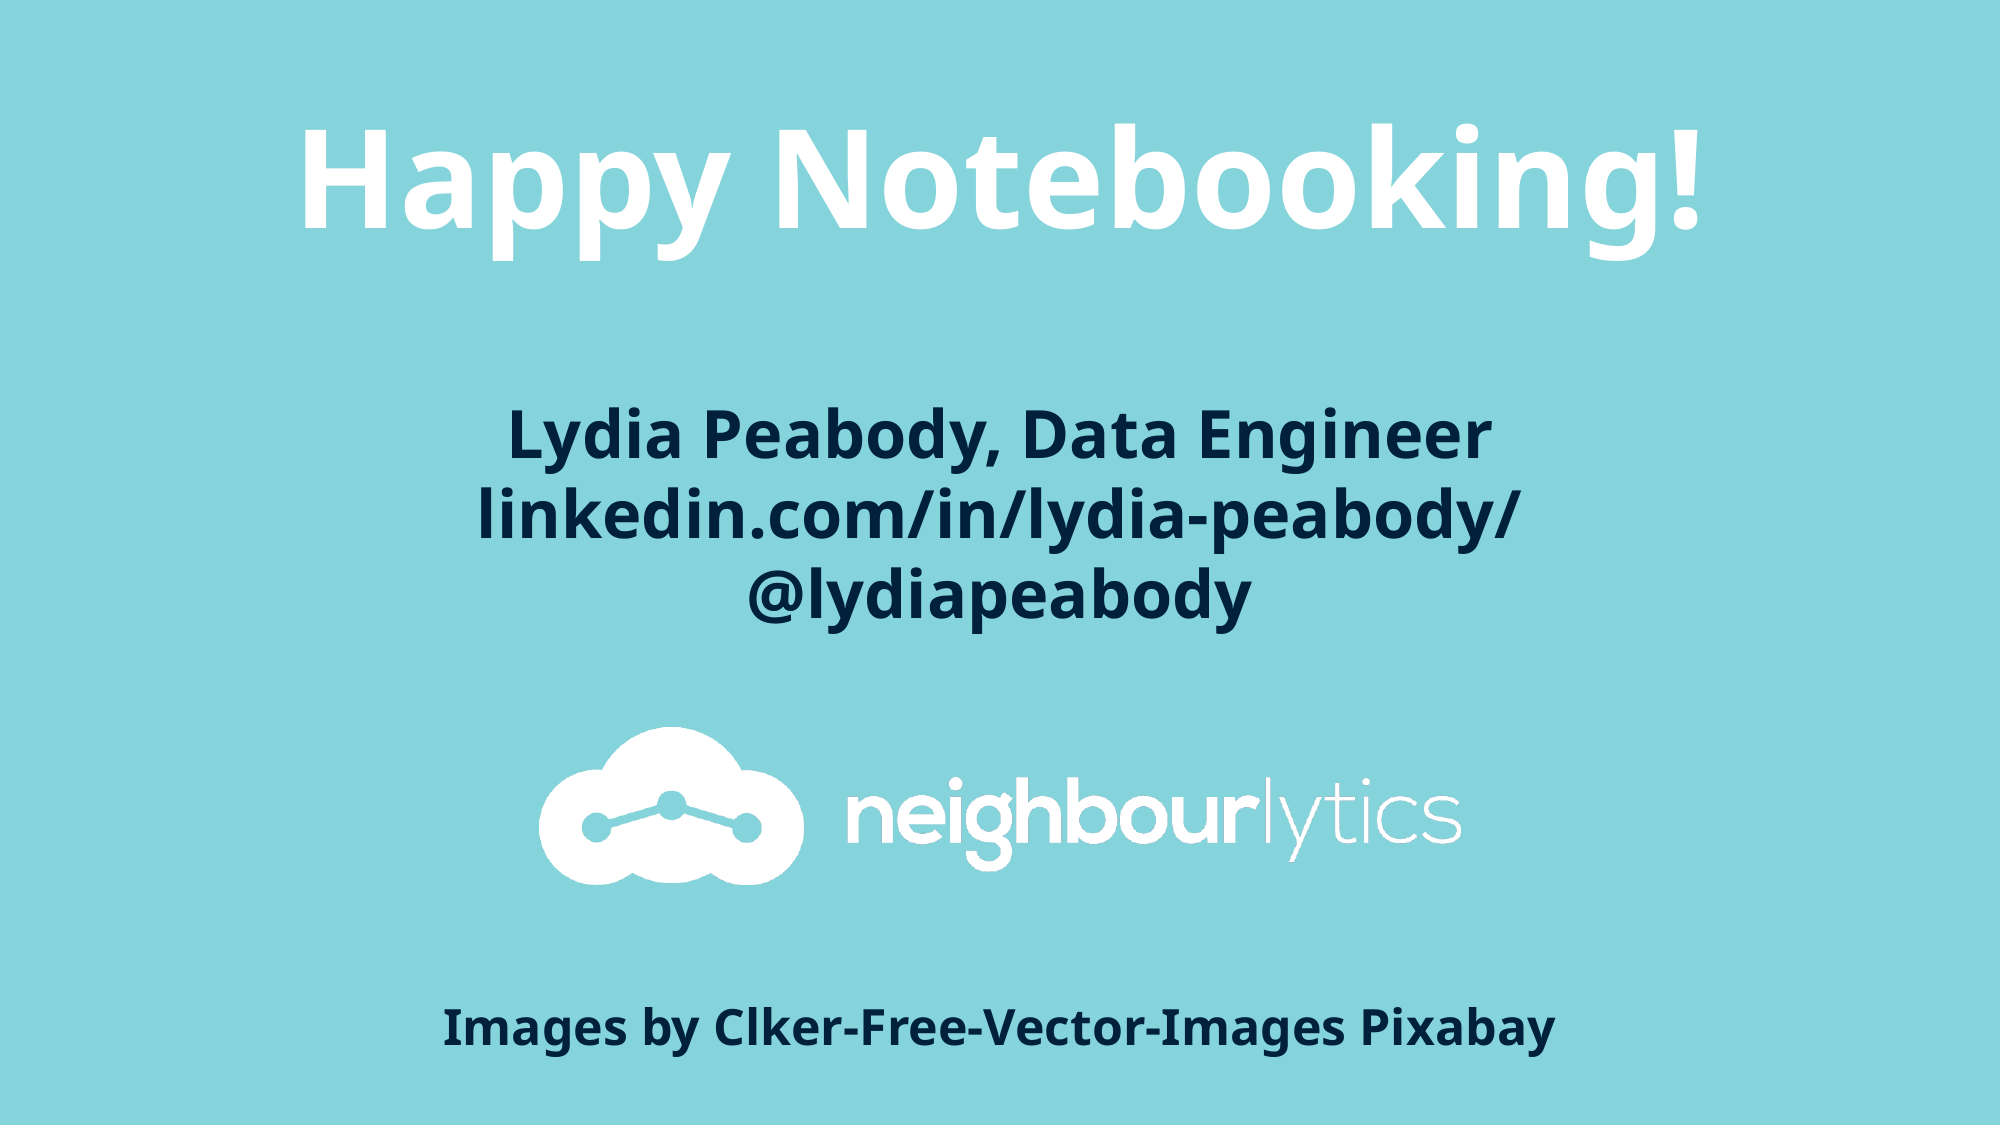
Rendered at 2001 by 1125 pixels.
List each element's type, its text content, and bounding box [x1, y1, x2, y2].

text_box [539, 722, 1461, 885]
text_box Images by Clker-Free-Vector-Images Pixabay [135, 988, 1865, 1064]
text_box Lydia Peabody, Data Engineer linkedin.com/in/lydia-peabody/ @lydiapeabody [135, 384, 1865, 719]
text_box Happy Notebooking! [187, 84, 1812, 264]
